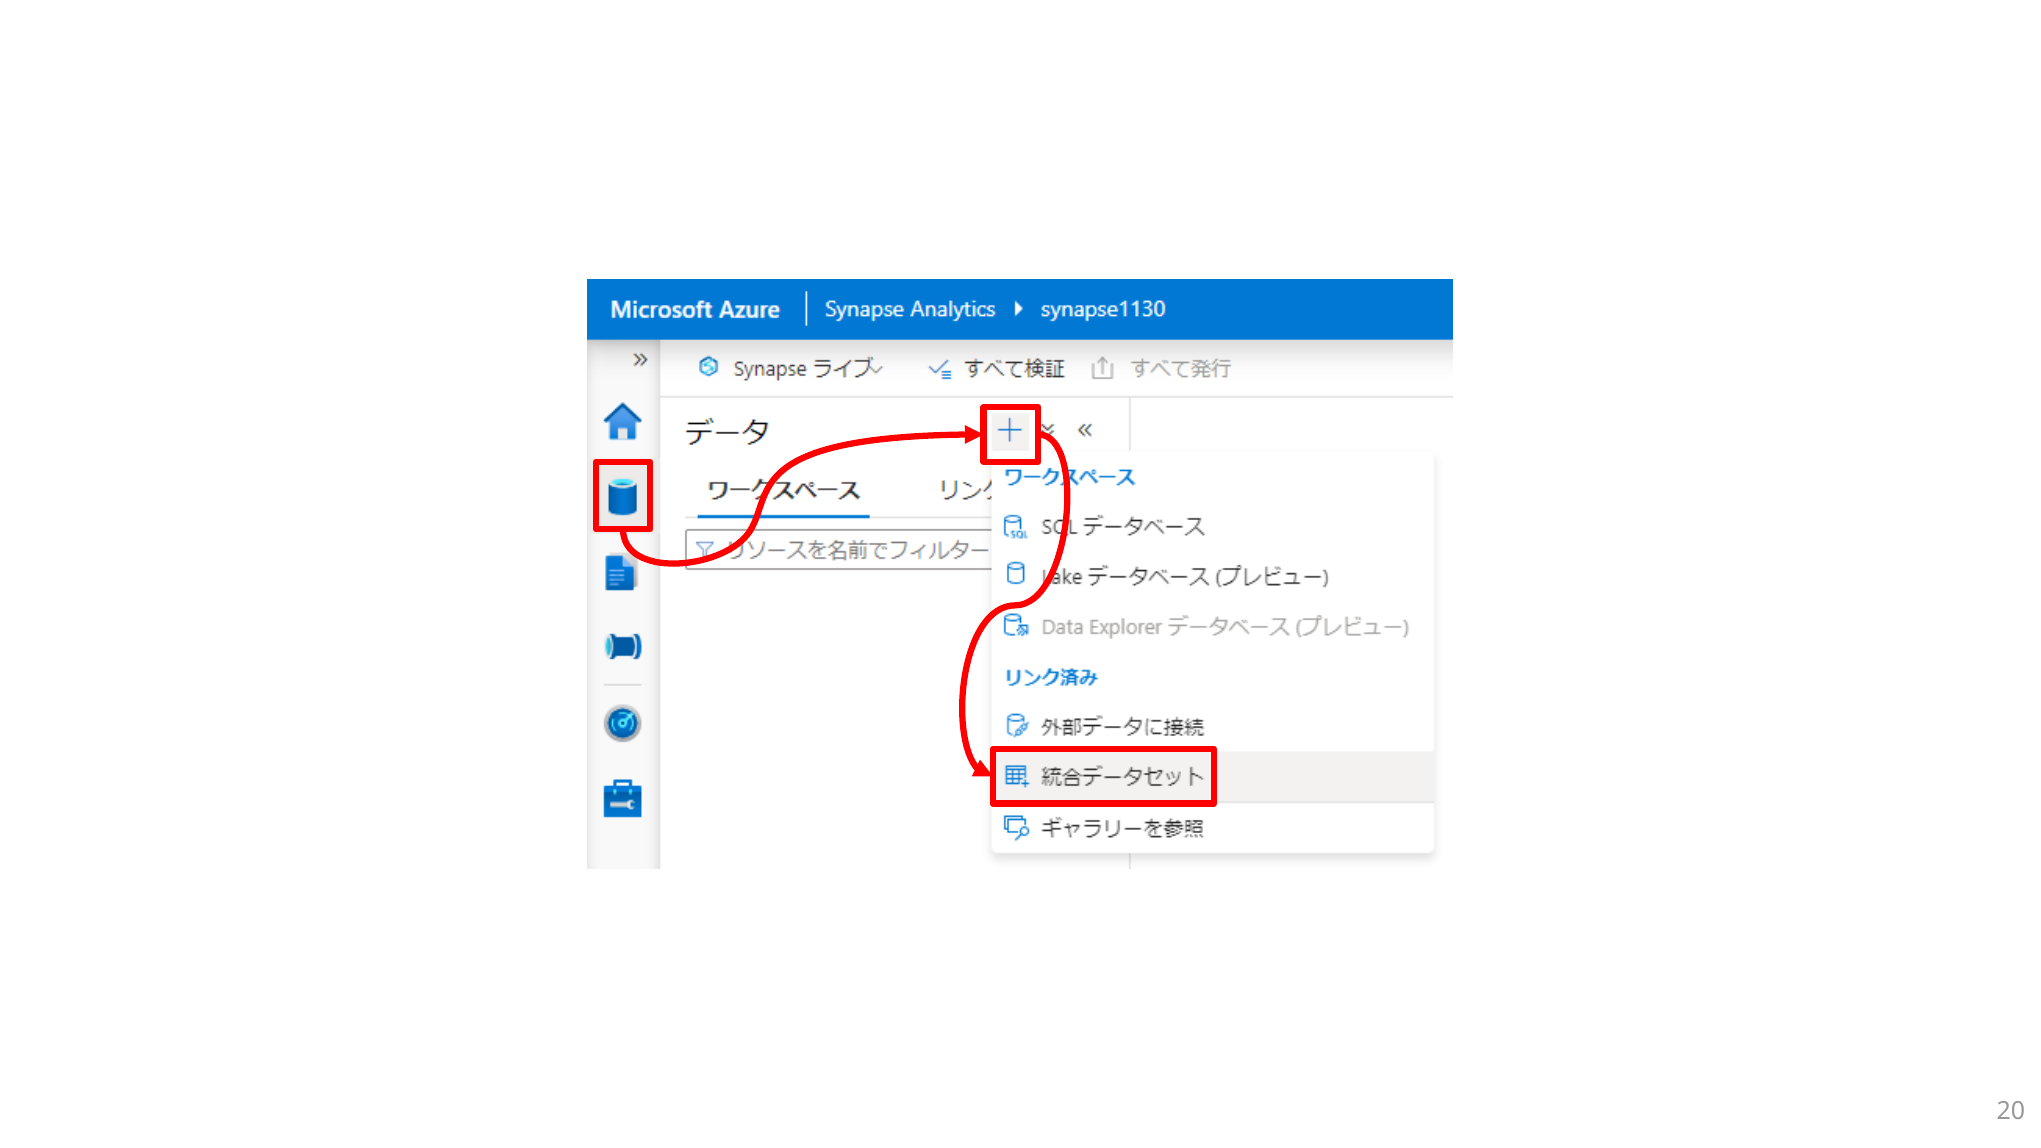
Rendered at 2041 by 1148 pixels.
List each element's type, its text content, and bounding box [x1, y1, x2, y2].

picture [586, 278, 1454, 869]
slide_number 20 [1581, 1081, 2041, 1143]
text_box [992, 434, 1039, 777]
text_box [755, 301, 851, 663]
